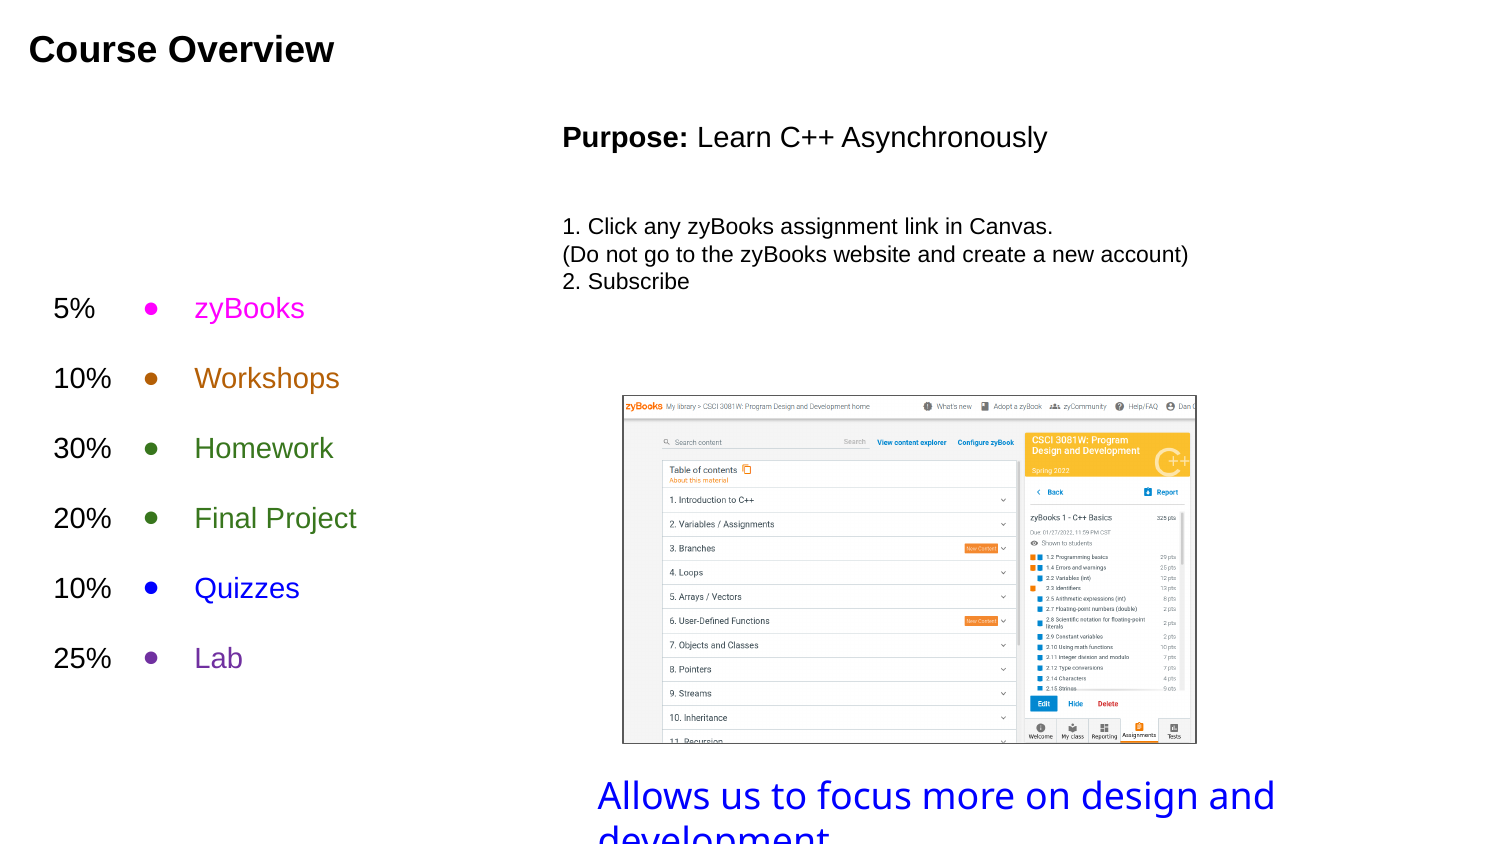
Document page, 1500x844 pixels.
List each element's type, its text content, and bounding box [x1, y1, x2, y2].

title Course Overview [13, 10, 1412, 105]
text_box Allows us to focus more on design and development. [582, 757, 1403, 844]
text_box 1. Click any zyBooks assignment link in Canvas. (Do not go to the zyBooks website and create a new account) 2. Subscribe [547, 169, 1438, 340]
picture [623, 395, 1196, 743]
text_box 5% 10% 30% 20% 10% 25% [38, 274, 138, 690]
text_box [266, 203, 958, 270]
text_box zyBooks Workshops Homework Final Project Quizzes Lab [138, 274, 796, 690]
text_box Purpose: Learn C++ Asynchronously [547, 103, 1239, 169]
